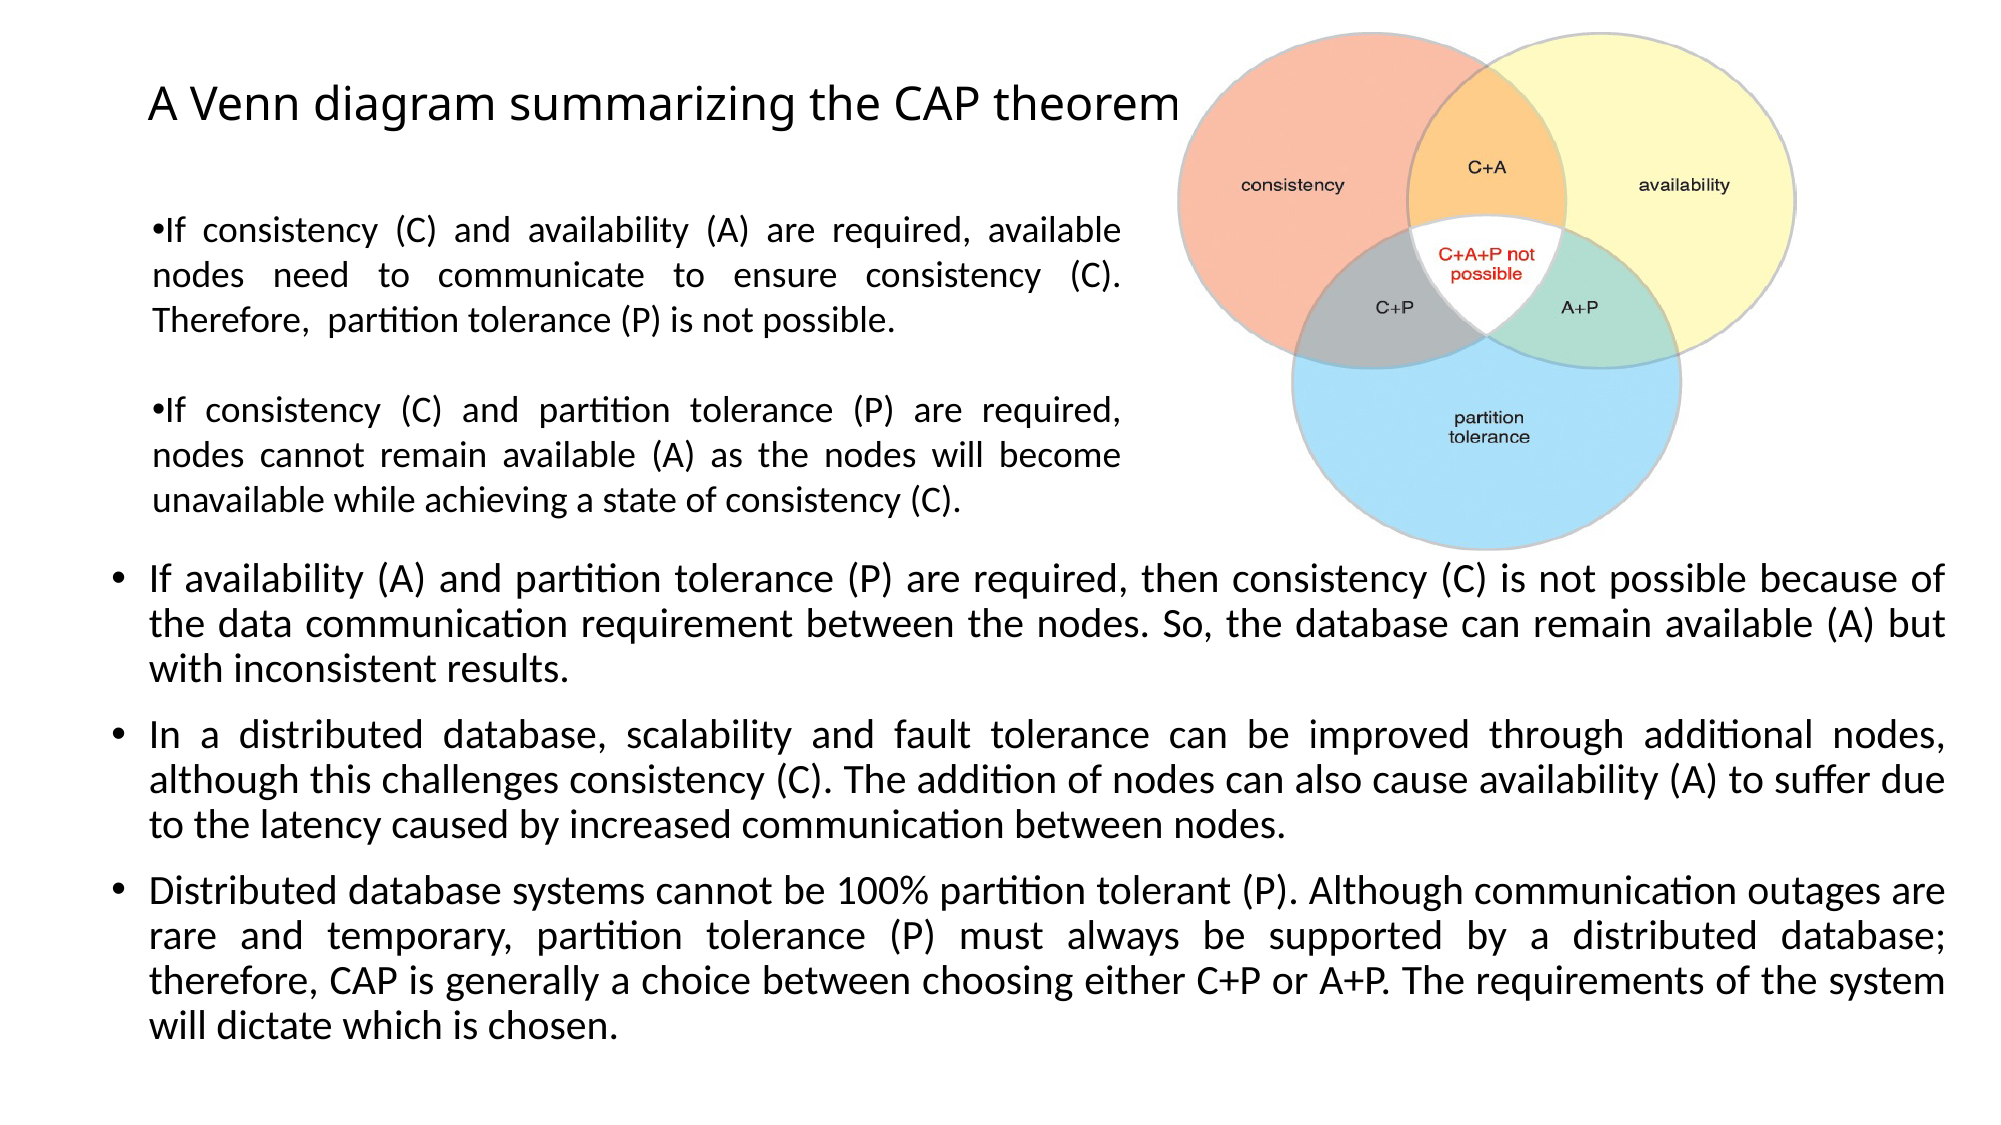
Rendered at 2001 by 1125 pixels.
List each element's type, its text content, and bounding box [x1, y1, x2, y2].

title A Venn diagram summarizing the CAP theorem [132, 58, 1176, 152]
text_box If consistency (C) and availability (A) are required, available nodes need to communicate to ensure consistency (C). Therefore, partition tolerance (P) is not possible. If consistency (C) and partition tolerance (P) are required, nodes cannot remain available (A) as the nodes will become unavailable while achieving a state of consistency (C). [137, 198, 1138, 528]
list If availability (A) and partition tolerance (P) are required, then consistency (C) is not possible because of the data communication requirement between the nodes. So, the database can remain available (A) but with inconsistent results. In a distributed database, scalability and fault tolerance can be improved through additional nodes, although this challenges consistency (C). The addition of nodes can also cause availability (A) to suffer due to the latency caused by increased communication between nodes. Distributed database systems cannot be 100% partition tolerant (P). Although communication outages are rare and temporary, partition tolerance (P) must always be supported by a distributed database; therefore, CAP is generally a choice between choosing either C+P or A+P. The requirements of the system will dictate which is chosen. [96, 549, 1963, 1083]
picture [1176, 32, 1797, 551]
